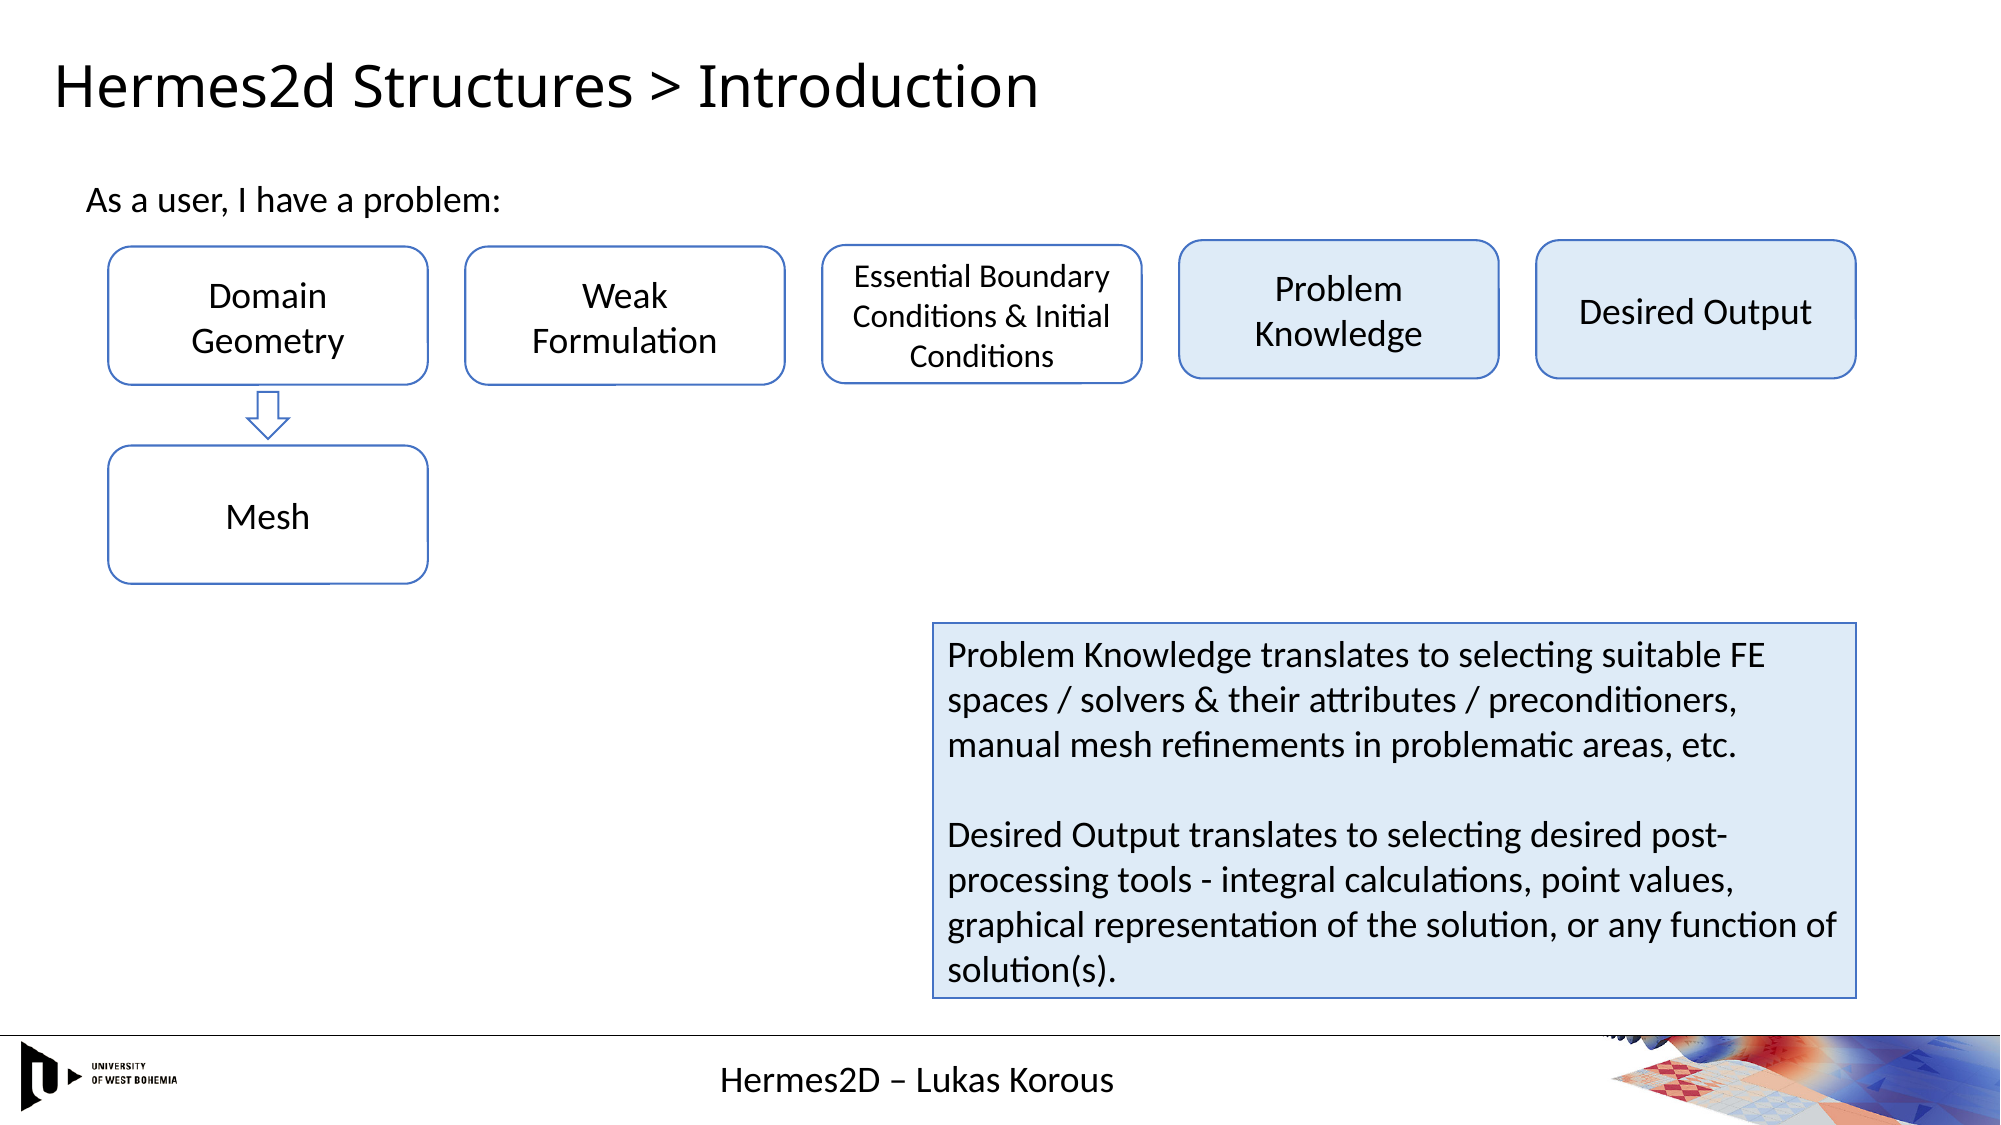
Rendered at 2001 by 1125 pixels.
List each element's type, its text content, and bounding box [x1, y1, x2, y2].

text_box Problem Knowledge [1178, 239, 1500, 380]
text_box Weak Formulation [464, 245, 786, 386]
text_box [244, 390, 292, 441]
list As a user, I have a problem: [70, 172, 1962, 1007]
text_box Hermes2D – Lukas Korous [705, 1047, 1295, 1108]
text_box Essential Boundary Conditions & Initial Conditions [821, 243, 1143, 385]
text_box Problem Knowledge translates to selecting suitable FE spaces / solvers & their attributes / preconditioners, manual mesh refinements in problematic areas, etc. Desired Output translates to selecting desired post-processing tools - integral calculations, point values, graphical representation of the solution, or any function of solution(s). [932, 622, 1857, 999]
picture [1576, 1036, 2000, 1125]
title Hermes2d Structures > Introduction [38, 43, 1962, 134]
text_box Domain Geometry [107, 245, 429, 386]
picture [21, 1041, 227, 1125]
text_box Mesh [107, 444, 429, 585]
text_box Desired Output [1535, 239, 1857, 380]
